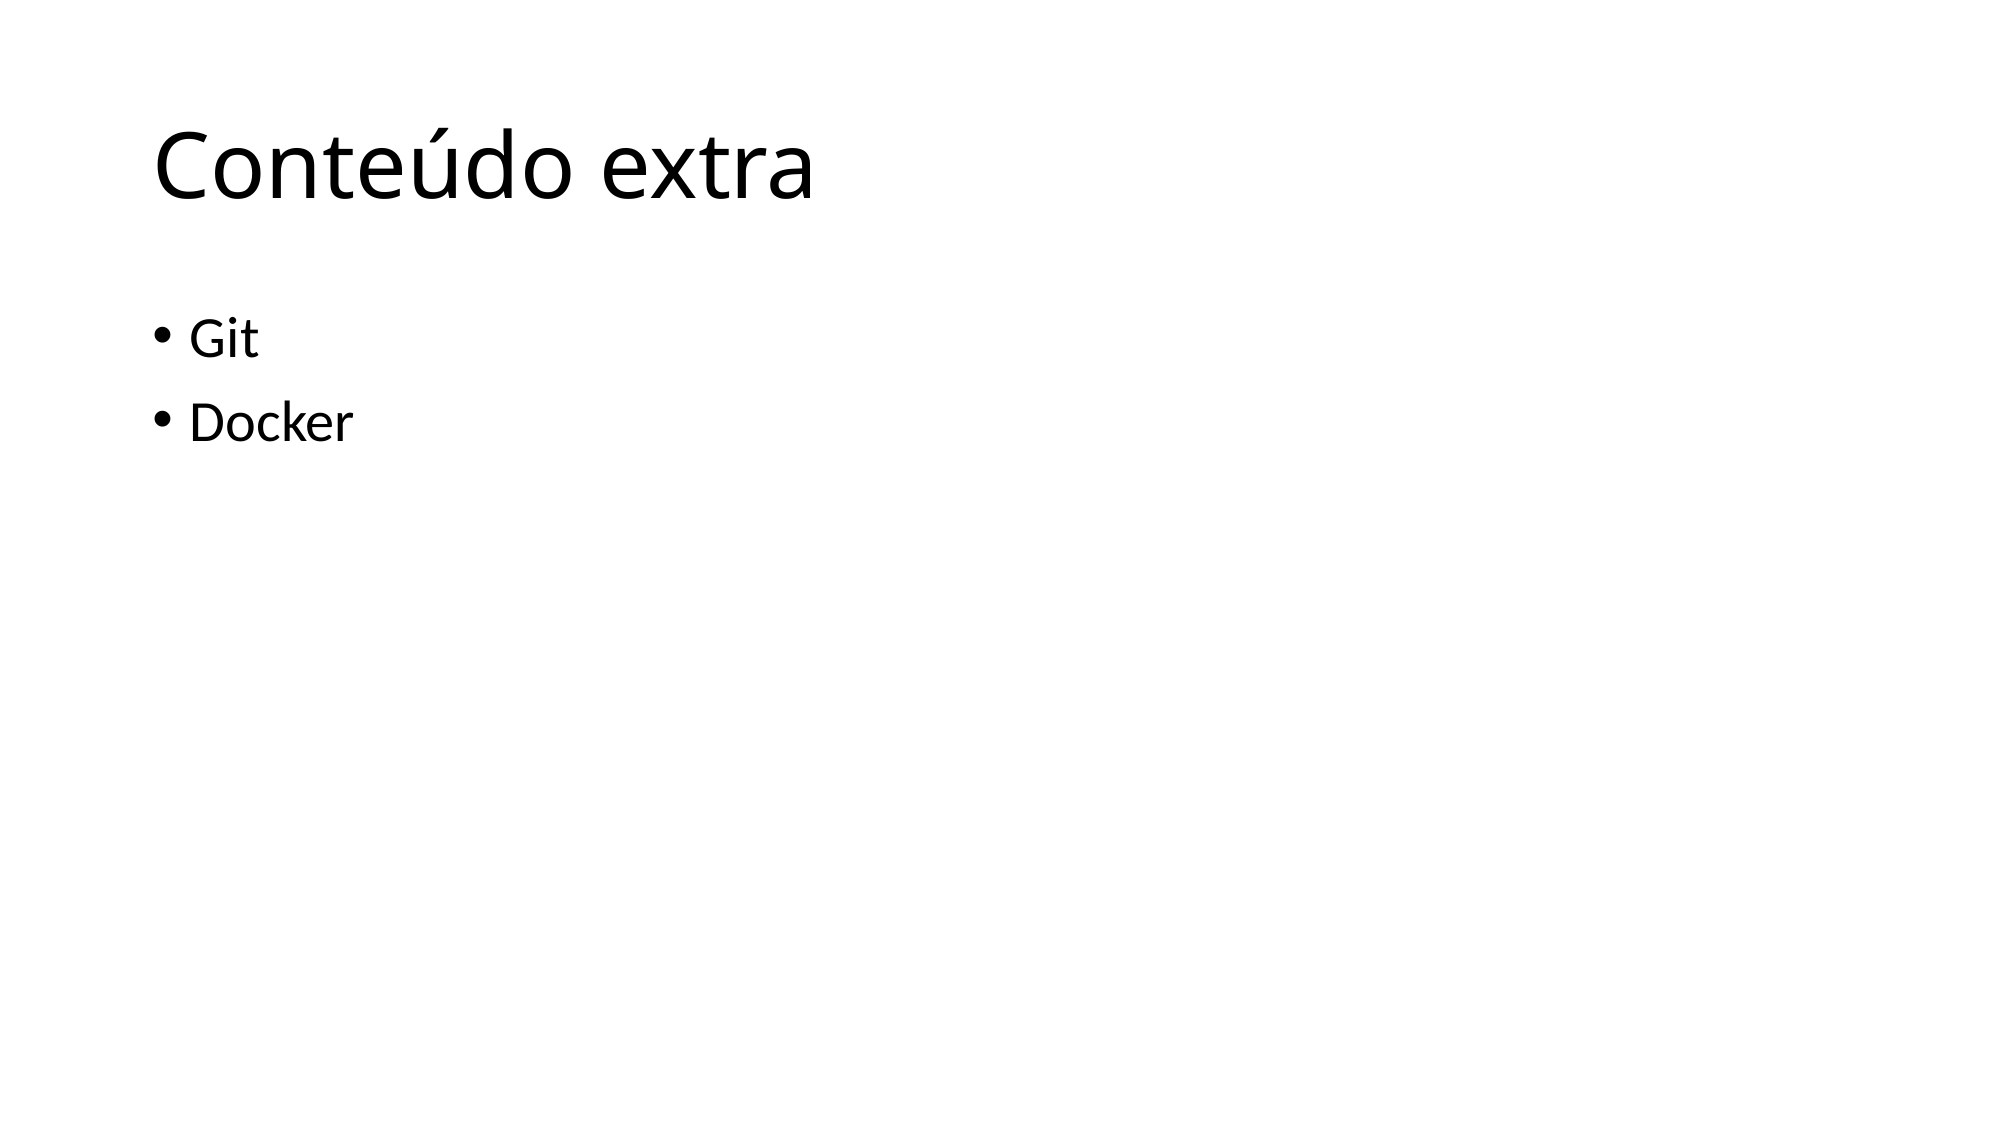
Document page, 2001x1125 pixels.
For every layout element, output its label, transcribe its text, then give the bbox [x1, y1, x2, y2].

title Conteúdo extra [137, 59, 1863, 278]
list Git Docker [137, 299, 1863, 1014]
